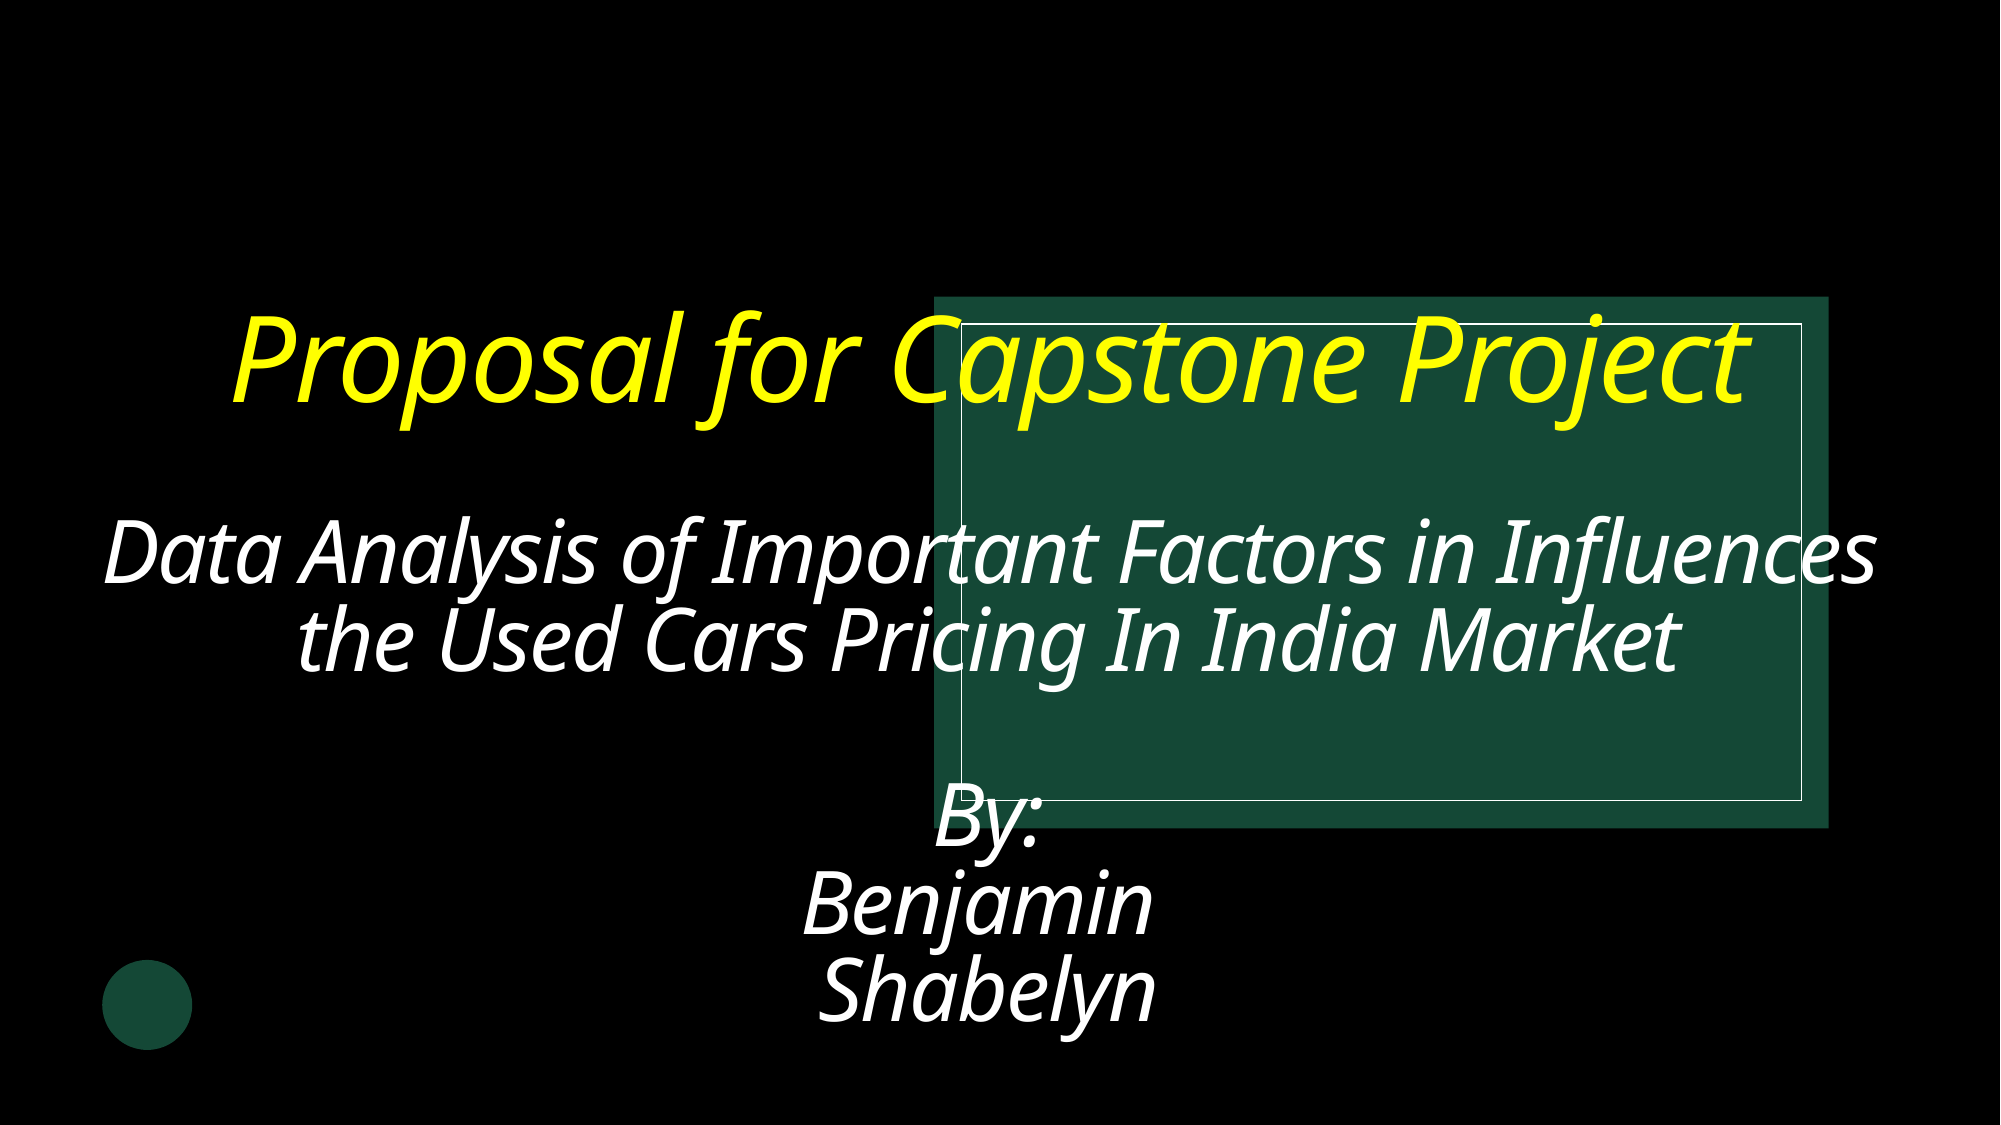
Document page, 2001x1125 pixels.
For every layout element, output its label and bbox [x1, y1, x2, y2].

text_box [0, 0, 2000, 1125]
